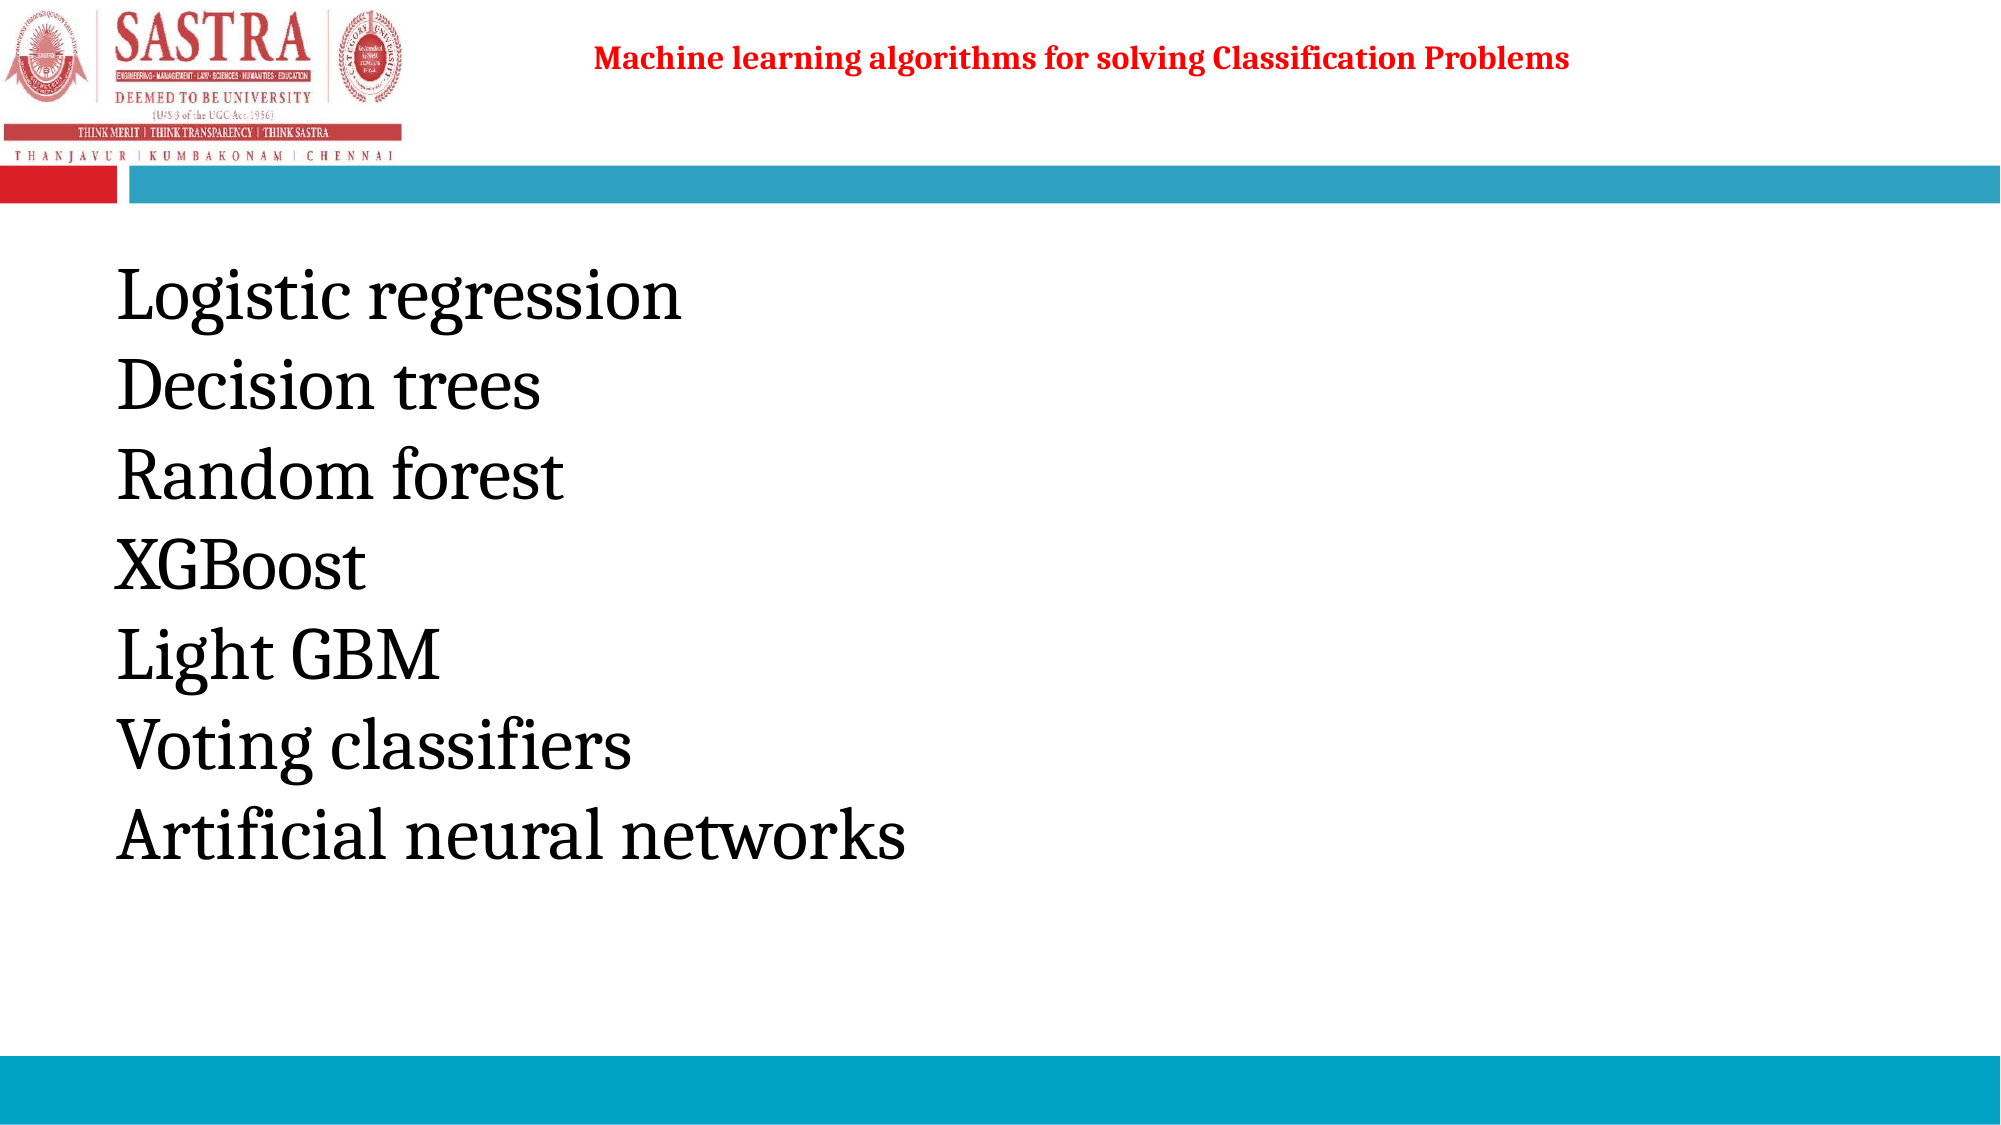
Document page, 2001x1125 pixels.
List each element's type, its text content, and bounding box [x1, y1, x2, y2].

list Logistic regression Decision trees Random forest XGBoost Light GBM Voting classifiers Artificial neural networks [116, 244, 1884, 972]
title Machine learning algorithms for solving Classification Problems [593, 35, 1577, 122]
picture [2, 9, 402, 164]
